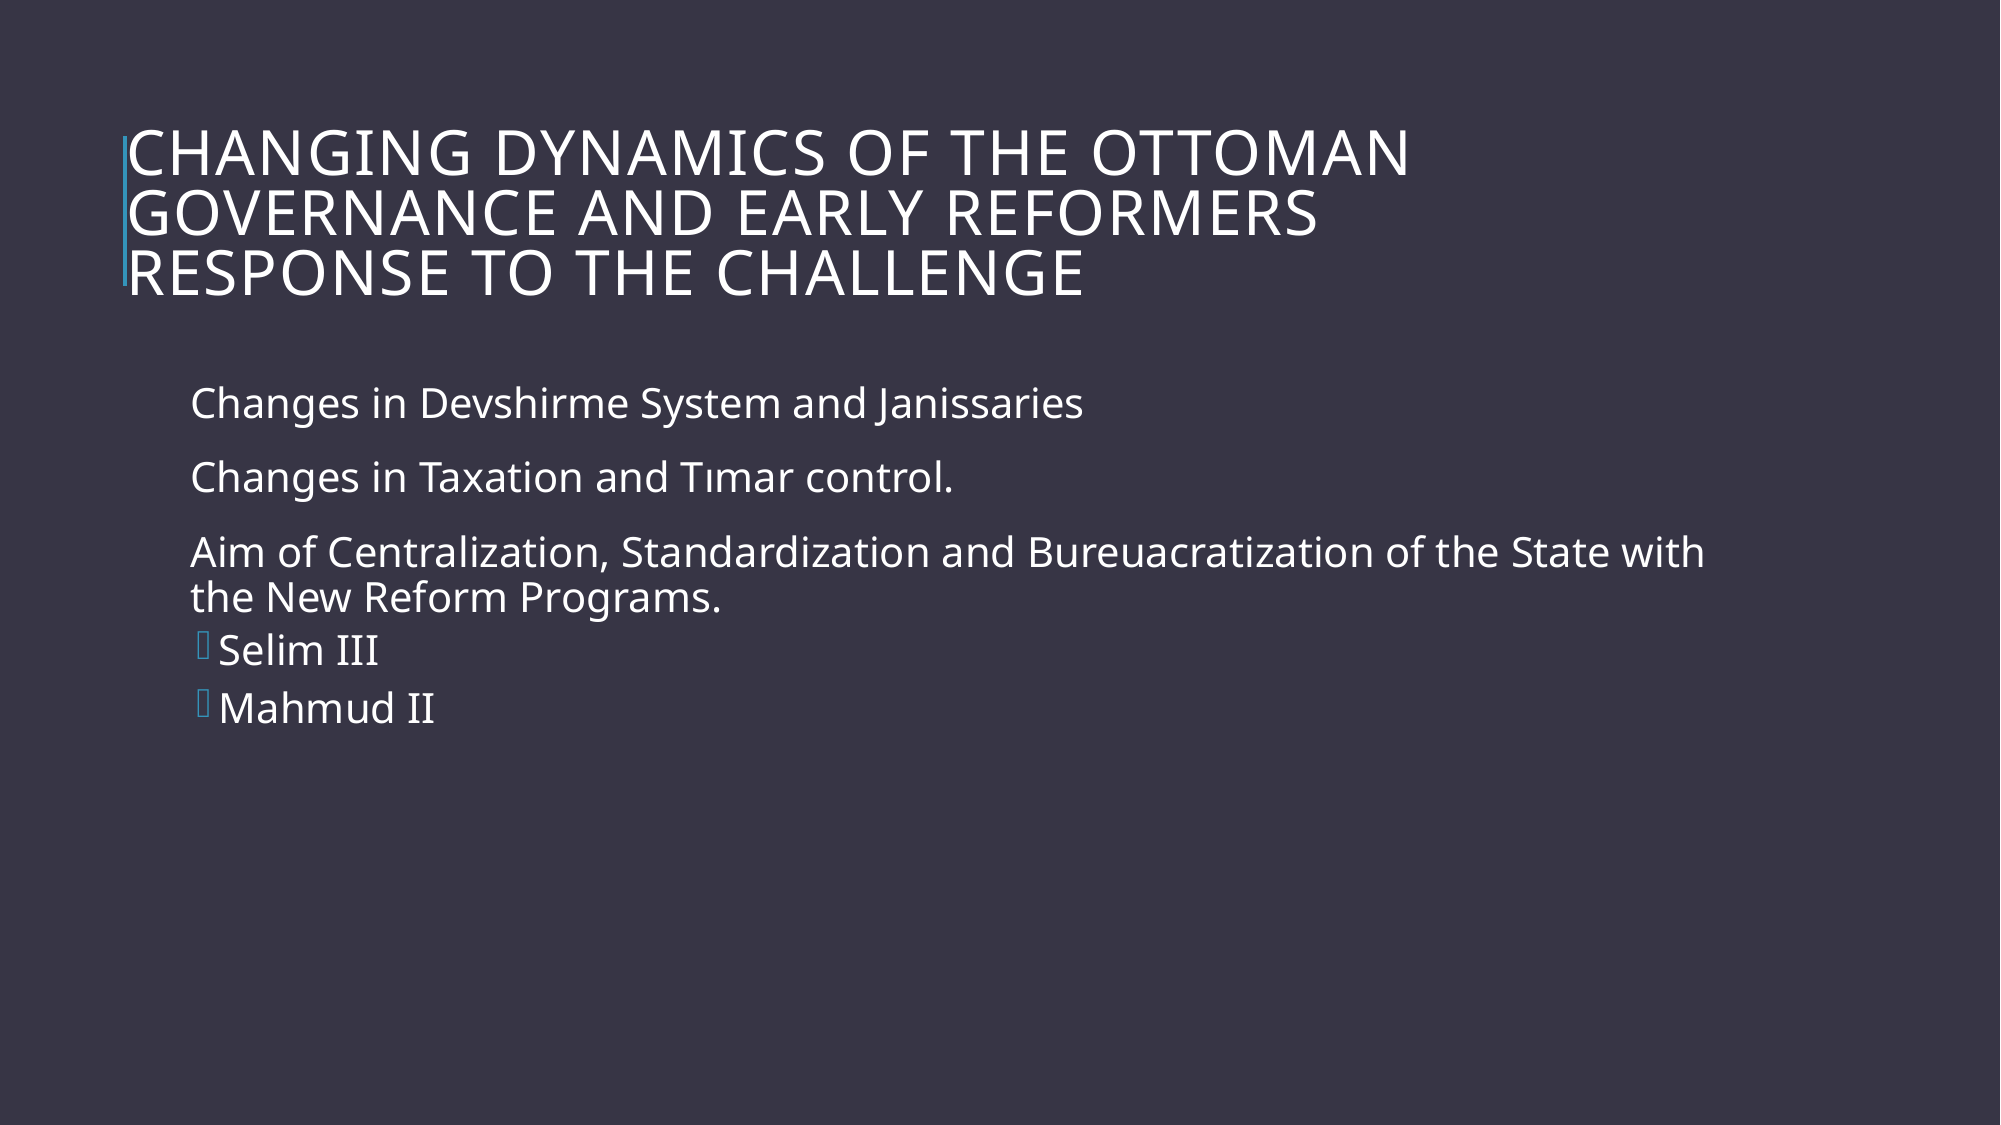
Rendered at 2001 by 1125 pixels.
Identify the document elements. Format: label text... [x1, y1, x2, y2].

list Changes in Devshirme System and Janissaries Changes in Taxation and Tımar control. Aim of Centralization, Standardization and Bureuacratization of the State with the New Reform Programs. Selim III Mahmud II [168, 375, 1763, 1035]
title ChangIng DynamIcs of the Ottoman Governance and Early Reformers Response to the Challenge [111, 99, 1522, 336]
